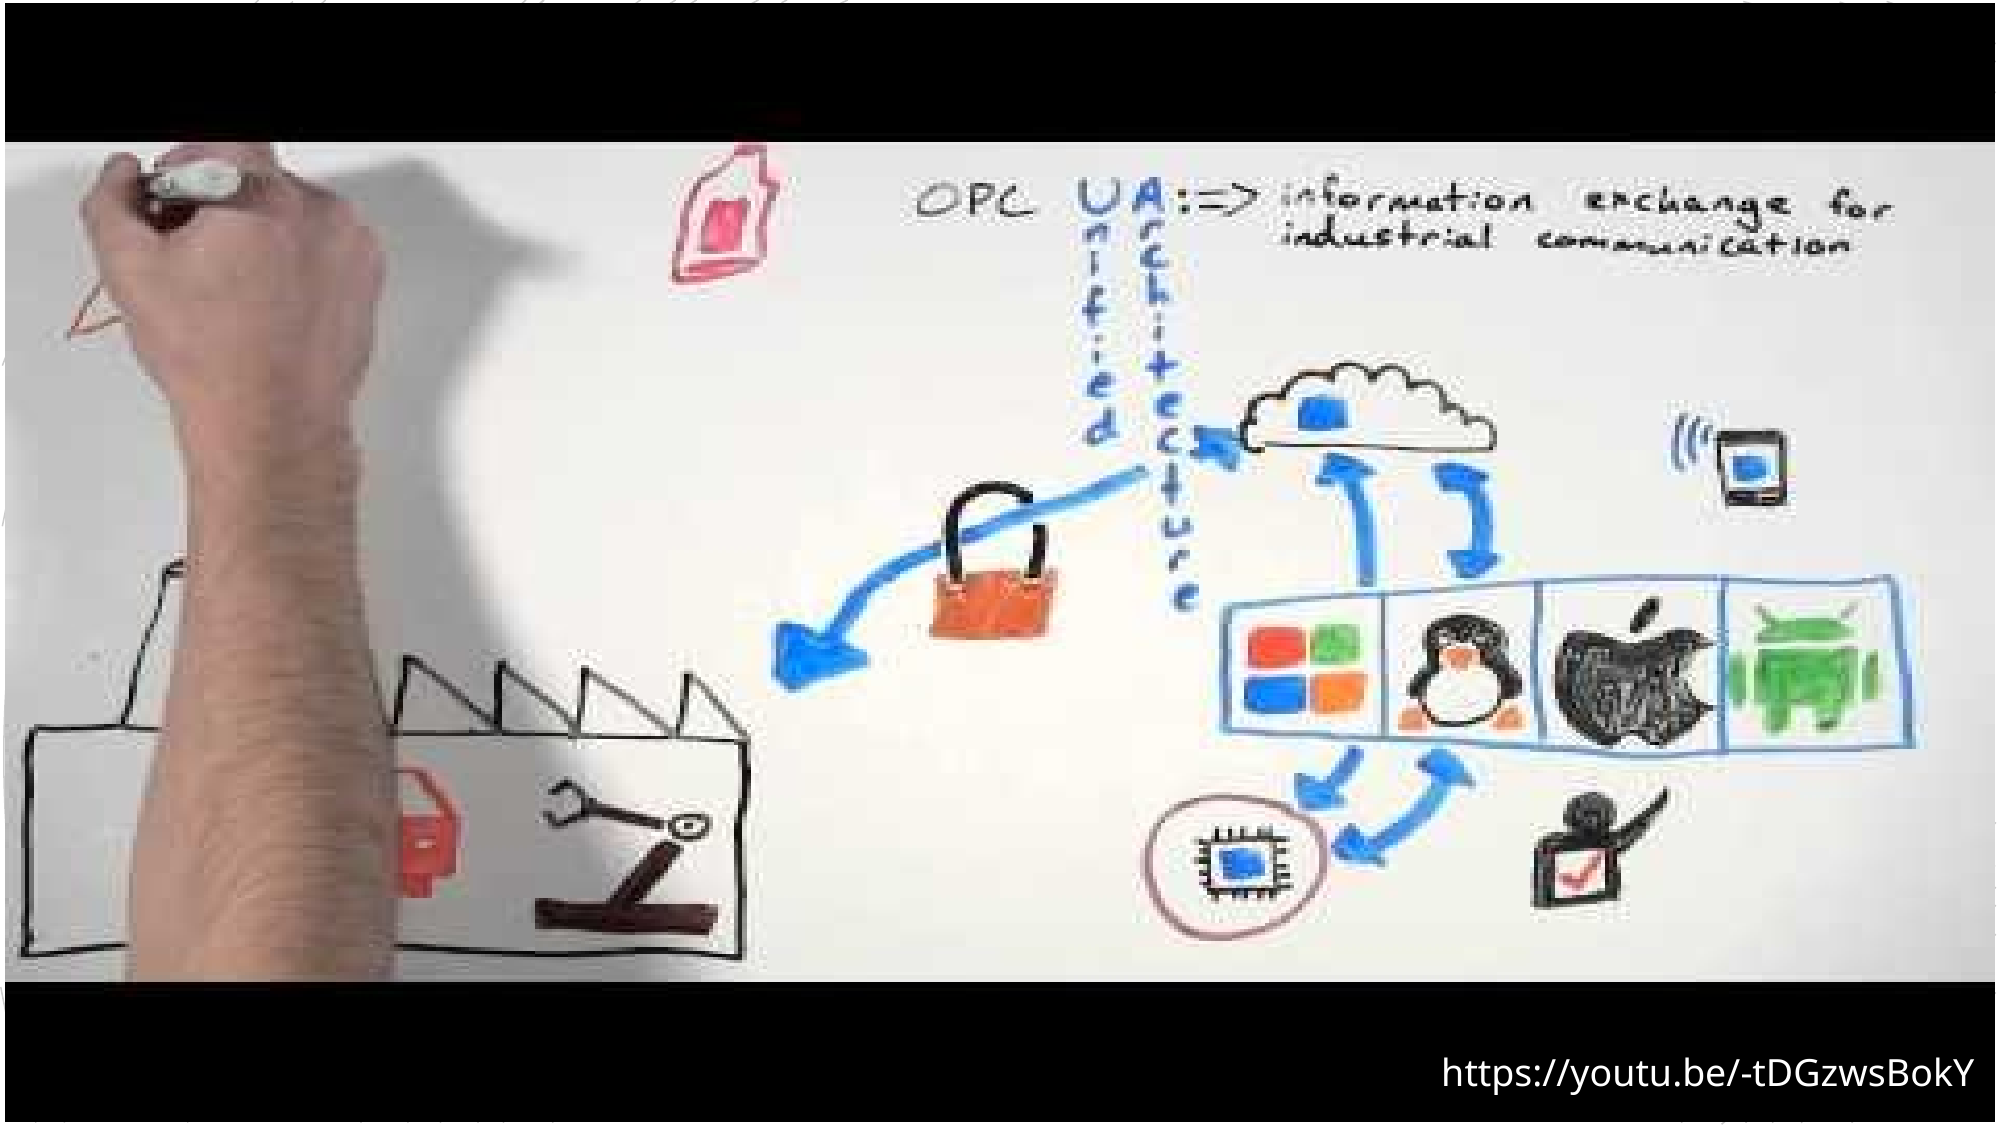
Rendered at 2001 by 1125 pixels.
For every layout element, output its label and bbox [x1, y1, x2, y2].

list [4, 2, 1996, 1123]
